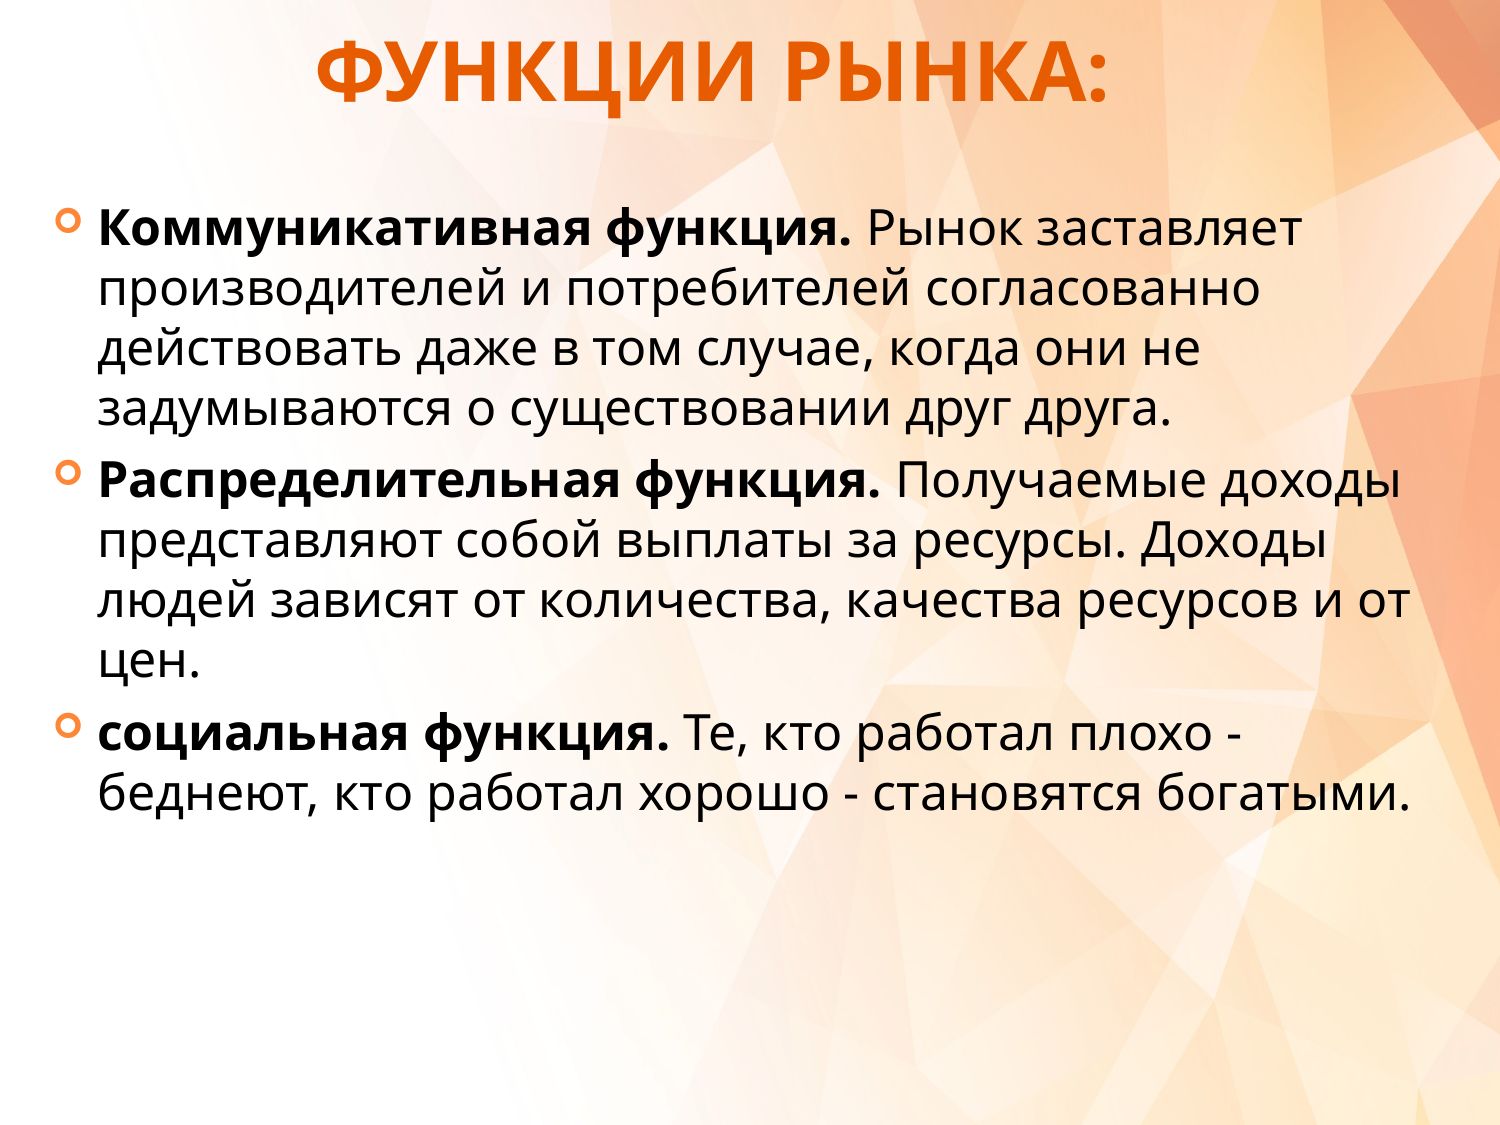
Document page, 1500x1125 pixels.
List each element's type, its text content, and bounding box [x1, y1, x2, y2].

list Коммуникативная функция. Рынок заставляет производителей и потребителей согласованно действовать даже в том случае, когда они не задумываются о существовании друг друга. Распределительная функция. Получаемые доходы представляют собой выплаты за ресурсы. Доходы людей зависят от количества, качества ресурсов и от цен. социальная функция. Те, кто работал плохо - беднеют, кто работал хорошо - становятся богатыми. [37, 187, 1442, 940]
text_box ФУНКЦИИ РЫНКА: [99, 0, 1325, 125]
